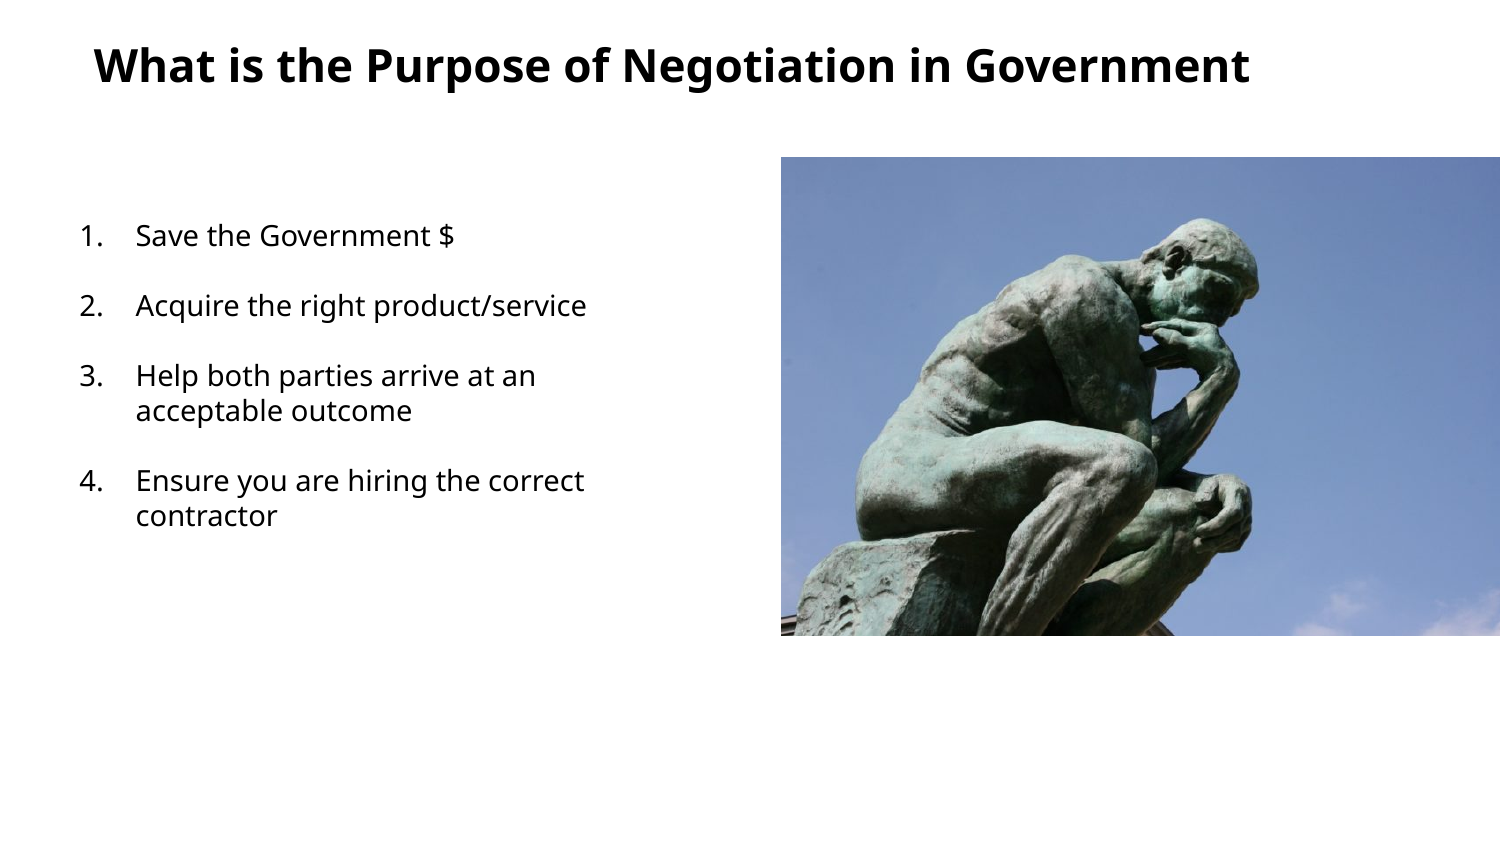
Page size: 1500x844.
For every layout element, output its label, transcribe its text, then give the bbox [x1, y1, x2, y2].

text_box Save the Government $ Acquire the right product/service Help both parties arrive at an acceptable outcome Ensure you are hiring the correct contractor [64, 209, 686, 540]
title What is the Purpose of Negotiation in Government Contracting? [78, 21, 1458, 102]
picture [780, 156, 1500, 636]
